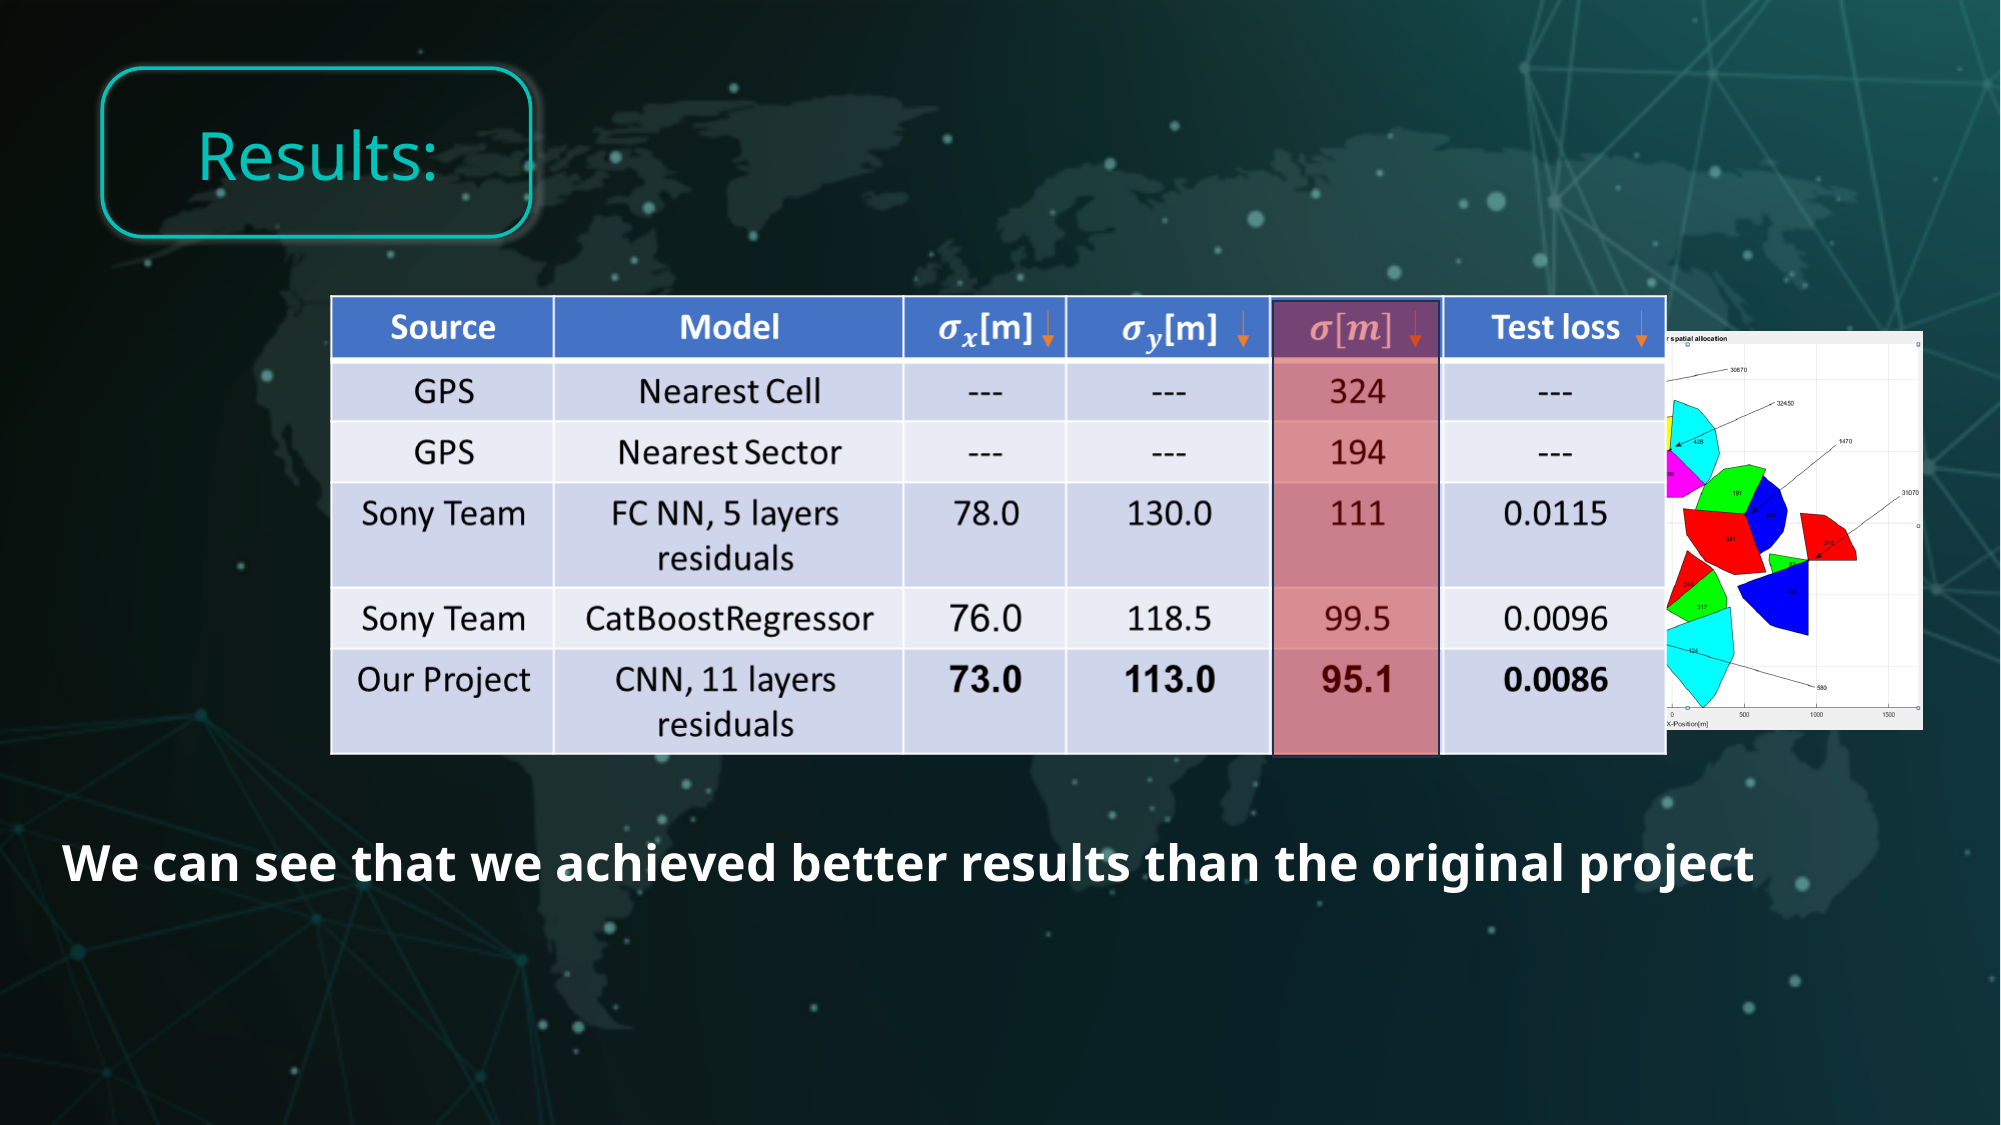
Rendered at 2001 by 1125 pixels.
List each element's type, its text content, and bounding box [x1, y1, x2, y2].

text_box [95, 68, 542, 237]
text_box We can see that we achieved better results than the original project [48, 824, 1772, 899]
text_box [330, 291, 1670, 770]
picture [0, 0, 2001, 1125]
